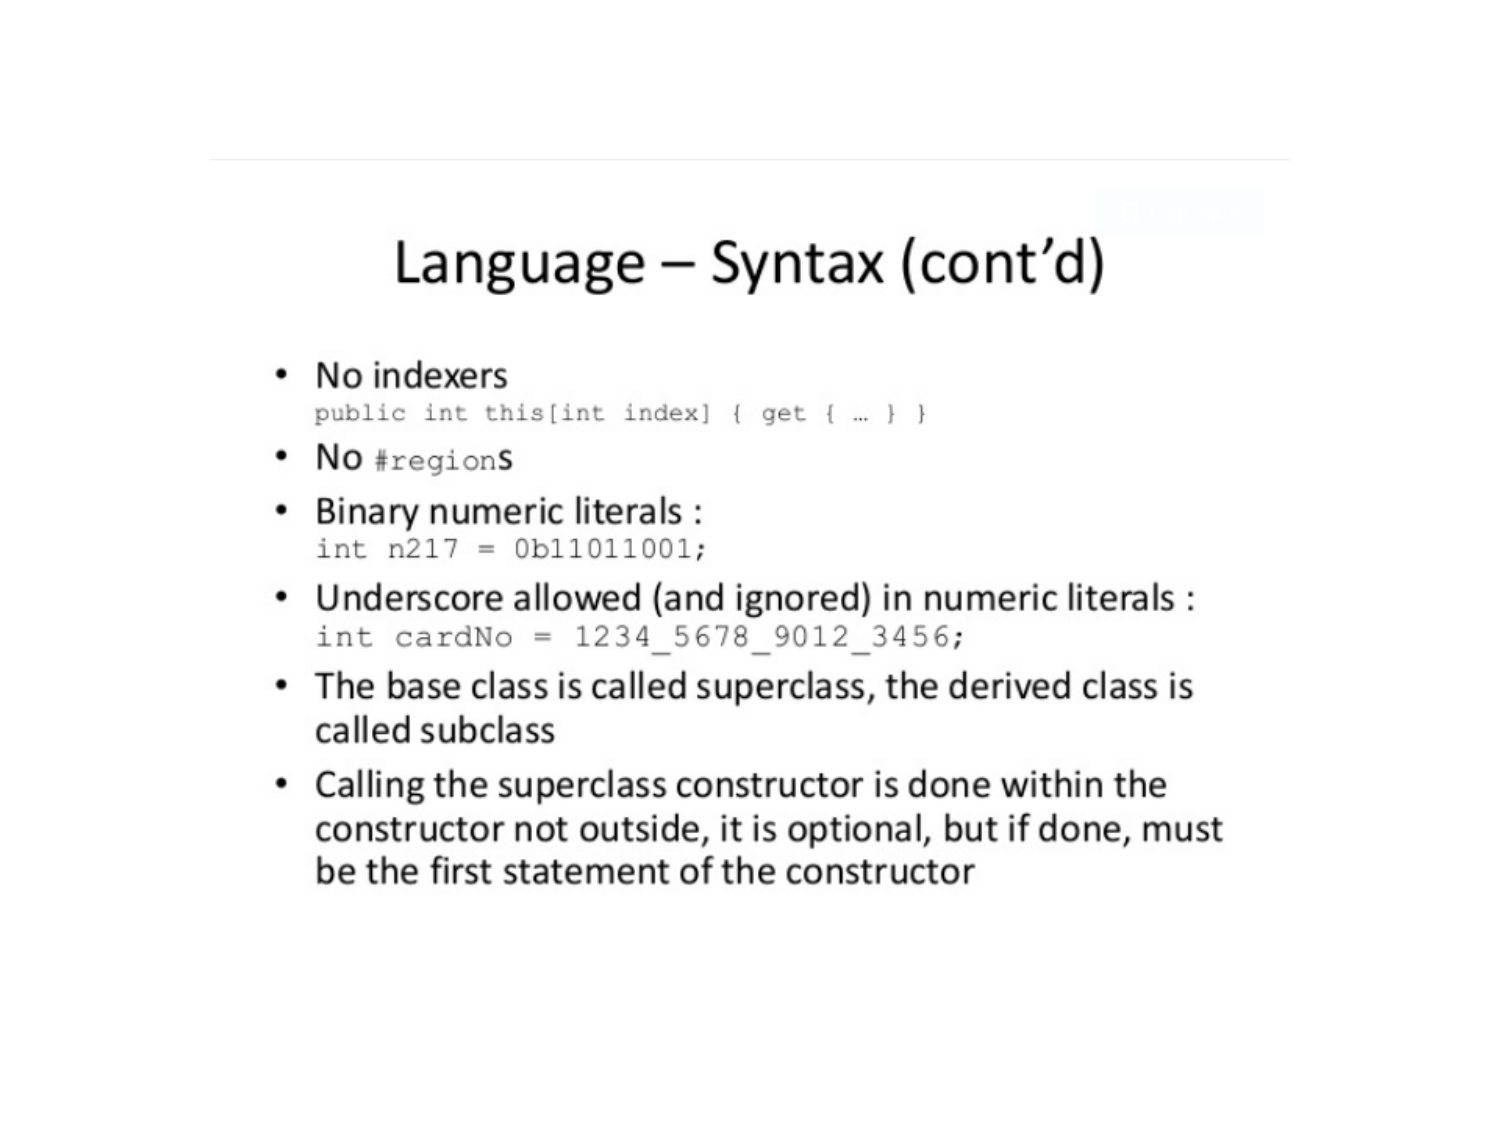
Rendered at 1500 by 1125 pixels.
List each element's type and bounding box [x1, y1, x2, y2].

picture [210, 159, 1290, 966]
